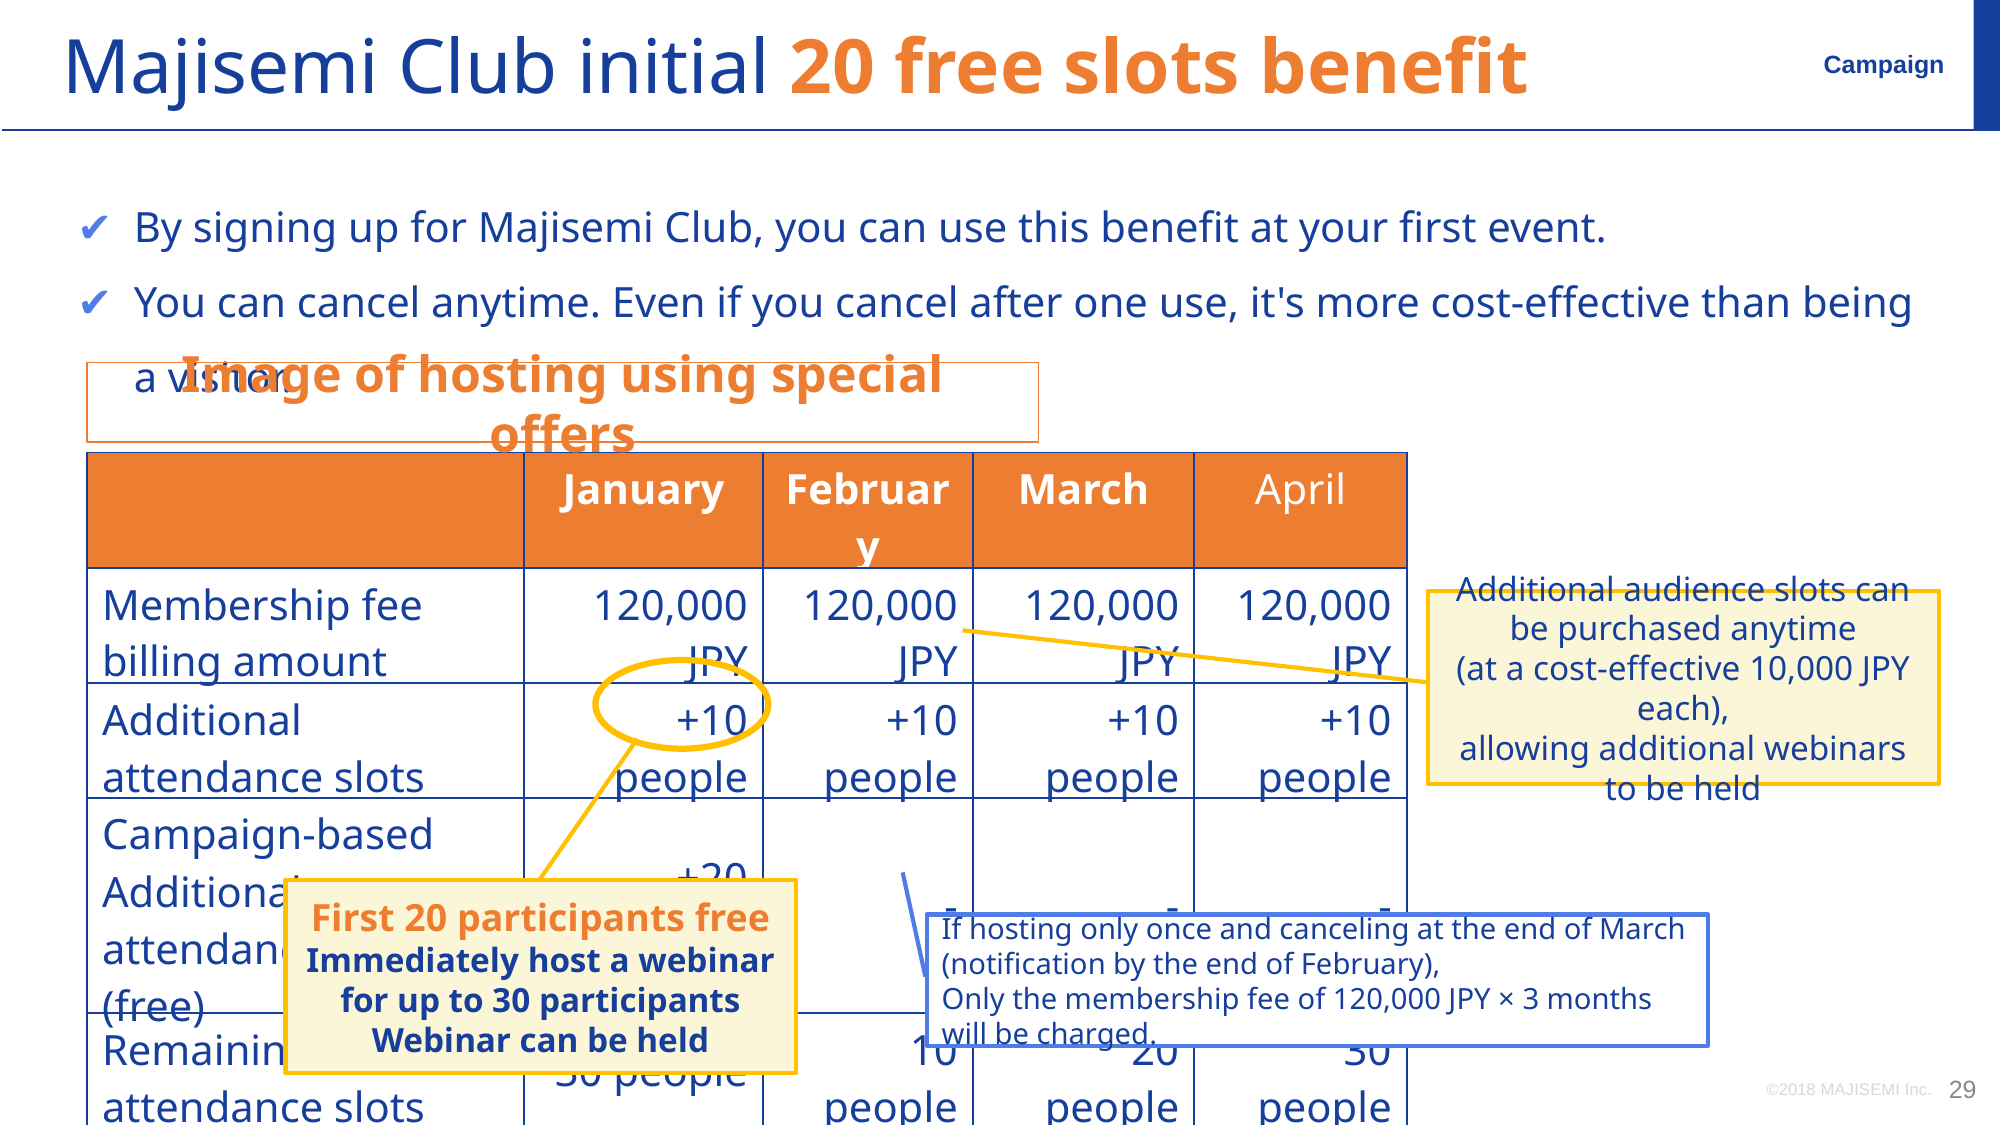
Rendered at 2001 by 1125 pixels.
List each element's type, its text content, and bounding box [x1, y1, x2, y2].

text_box By signing up for Majisemi Club, you can use this benefit at your first event. You can cancel anytime. Even if you cancel after one use, it's more cost-effective than being a visitor. [62, 168, 1938, 352]
table_cell 20 people [974, 1046, 1193, 1125]
table_header [88, 453, 523, 567]
text_box ©2018 MAJISEMI Inc. [1667, 1058, 1928, 1119]
table_cell 120,000 JPY [525, 569, 762, 682]
table_header February [764, 453, 972, 567]
table_cell 120,000 JPY [1195, 569, 1406, 682]
table_header April [1195, 453, 1406, 567]
slide_number ‹#› [1928, 1058, 1992, 1119]
table_cell +10 people [764, 684, 972, 797]
table_cell +20 people [525, 799, 762, 880]
table_cell 120,000 JPY [764, 569, 972, 682]
table_cell +10 people [1195, 684, 1406, 797]
text_box [1973, 0, 2000, 129]
table_cell Membership fee billing amount [88, 569, 523, 682]
table_cell 10 people [764, 1014, 972, 1125]
table_cell Additional attendance slots [88, 684, 523, 797]
text_box First 20 participants free Immediately host a webinar for up to 30 participants Webinar can be held [285, 738, 797, 1073]
table_cell Remaining attendance slots [88, 1014, 523, 1125]
table_cell - [974, 799, 1193, 914]
text_box Majisemi Club initial 20 free slots benefit [47, 1, 1806, 117]
text_box Image of hosting using special offers [87, 362, 1039, 442]
table_header January [525, 453, 762, 567]
text_box Campaign [1681, 41, 1960, 87]
text_box If hosting only once and canceling at the end of March (notification by the end of February), Only the membership fee of 120,000 JPY × 3 months will be charged. [902, 872, 1708, 1046]
table_cell - [1195, 799, 1406, 914]
table_cell 120,000 JPY [974, 569, 1193, 682]
text_box Additional audience slots can be purchased anytime (at a cost-effective 10,000 JPY each), allowing additional webinars to be held [962, 591, 1939, 784]
table_cell +10 people [974, 684, 1193, 797]
text_box [595, 660, 769, 749]
table_header March [974, 453, 1193, 567]
table_cell - [764, 799, 972, 1012]
table_cell +10 people [525, 684, 762, 797]
table_cell Campaign-based Additional attendance slots (free) [88, 799, 523, 1012]
table_cell 30 people [1195, 1046, 1406, 1125]
table_cell 30 people [525, 1073, 762, 1125]
